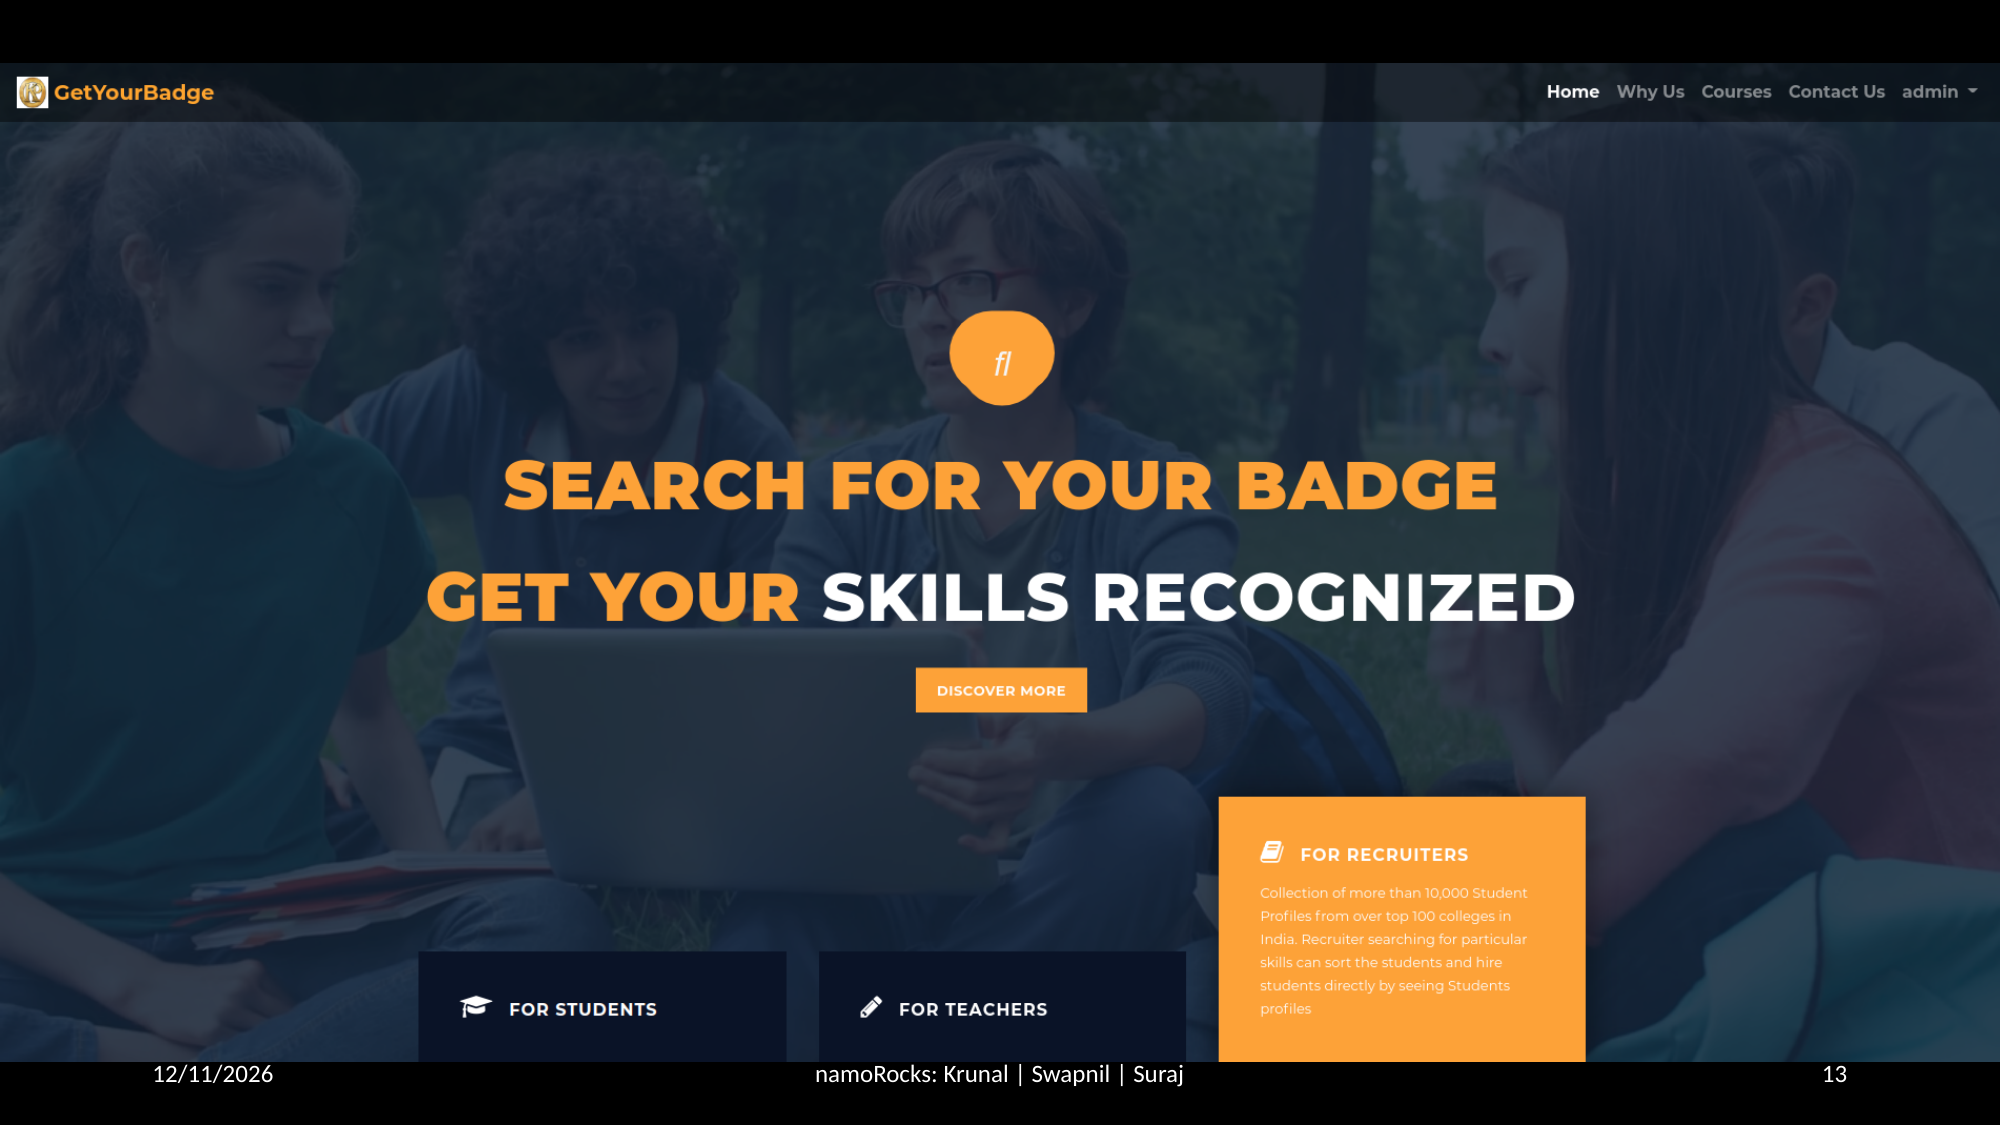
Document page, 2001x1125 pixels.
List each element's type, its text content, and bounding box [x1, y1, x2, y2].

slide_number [137, 1062, 588, 1103]
slide_number 13 [1412, 1062, 1863, 1103]
footer namoRocks: Krunal | Swapnil | Suraj [662, 1062, 1338, 1103]
picture [0, 63, 2000, 1062]
